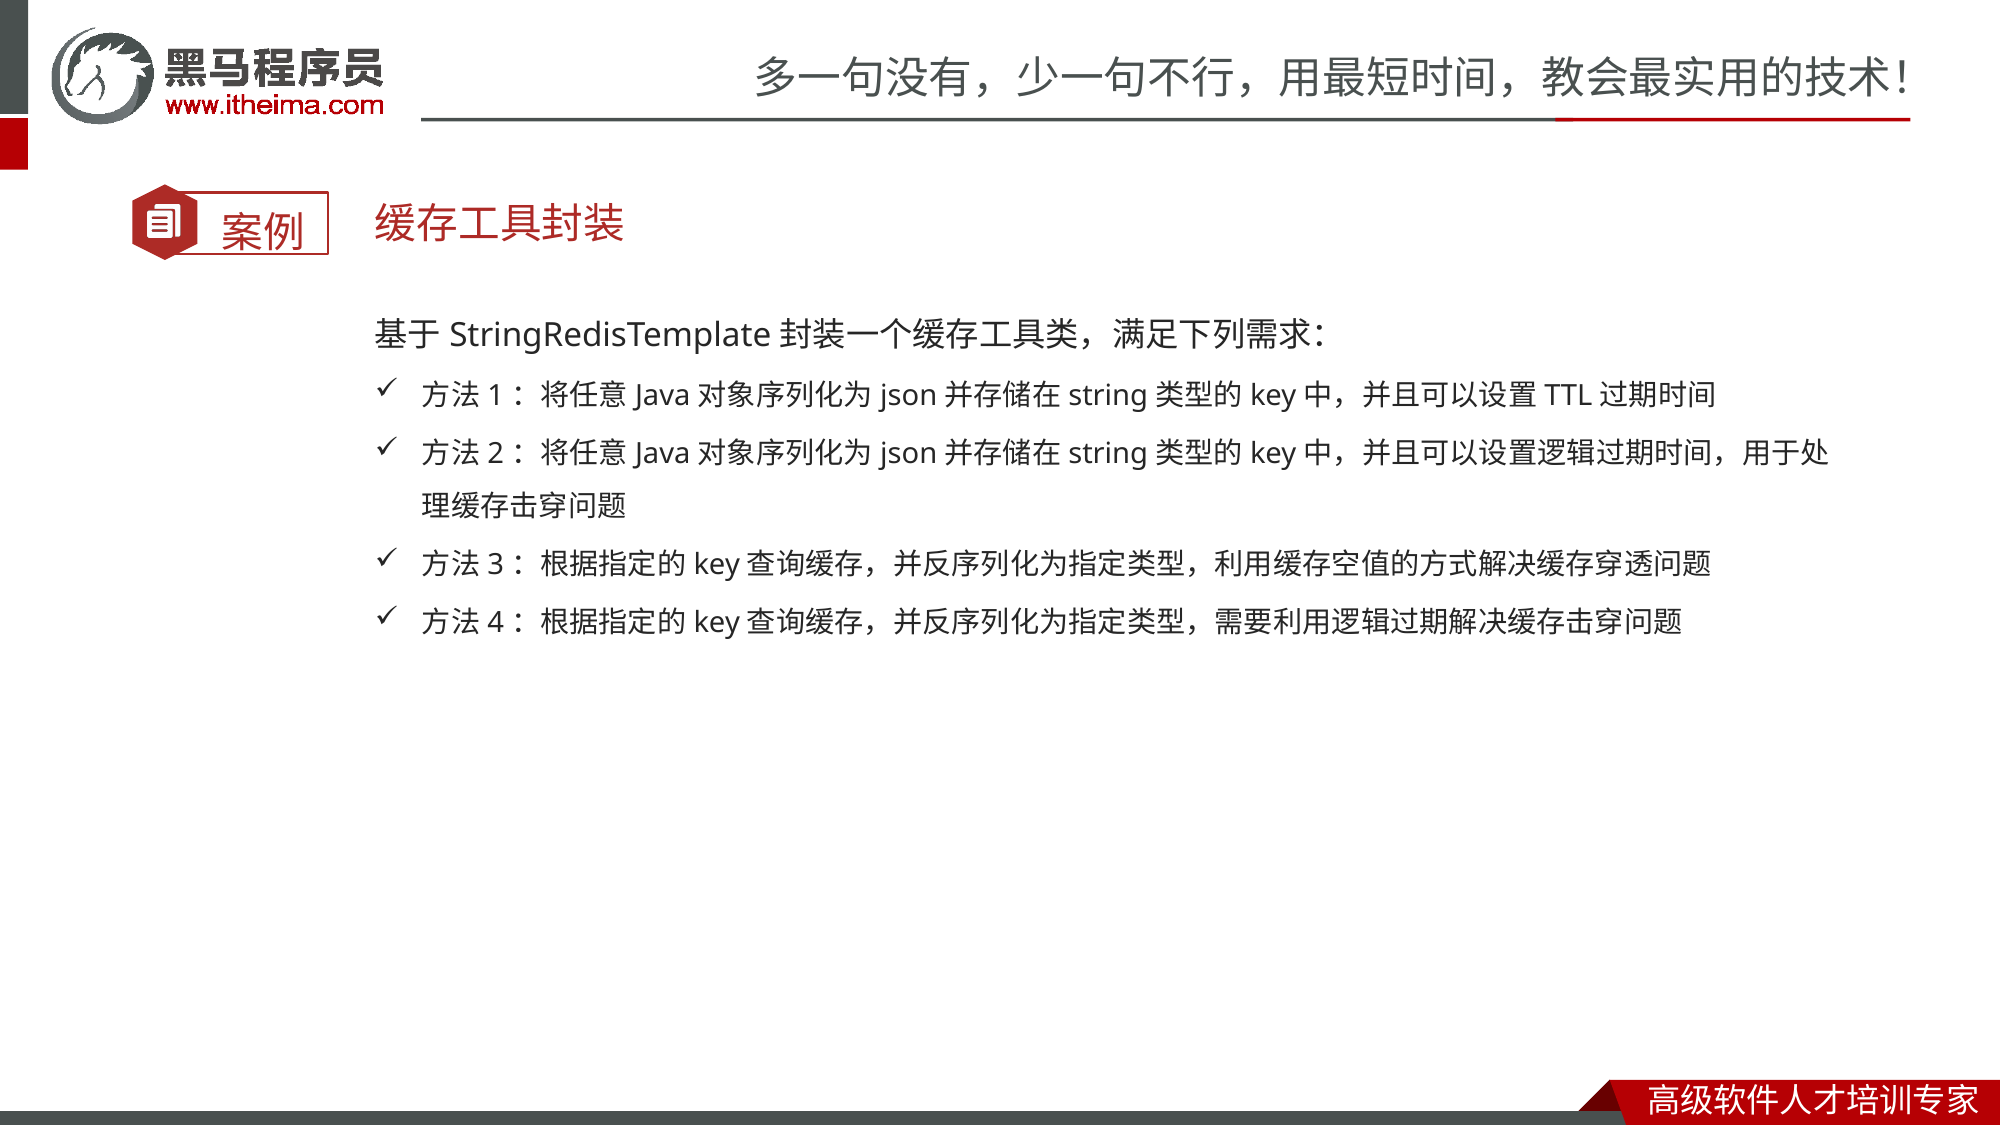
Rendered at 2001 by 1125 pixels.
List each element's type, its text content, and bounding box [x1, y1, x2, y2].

text_box 缓存工具封装 [360, 189, 1872, 255]
picture [147, 204, 181, 238]
list 基于StringRedisTemplate封装一个缓存工具类，满足下列需求： 方法1：将任意Java对象序列化为json并存储在string类型的key中，并且可以设置TTL过期时间 方法2：将任意Java对象序列化为json并存储在string类型的key中，并且可以设置逻辑过期时间，用于处理缓存击穿问题 方法3：根据指定的key查询缓存，并反序列化为指定类型，利用缓存空值的方式解决缓存穿透问题 方法4：根据指定的key查询缓存，并反序列化为指定类型，需要利用逻辑过期解决缓存击穿问题 [360, 285, 1872, 1054]
picture [50, 26, 384, 125]
